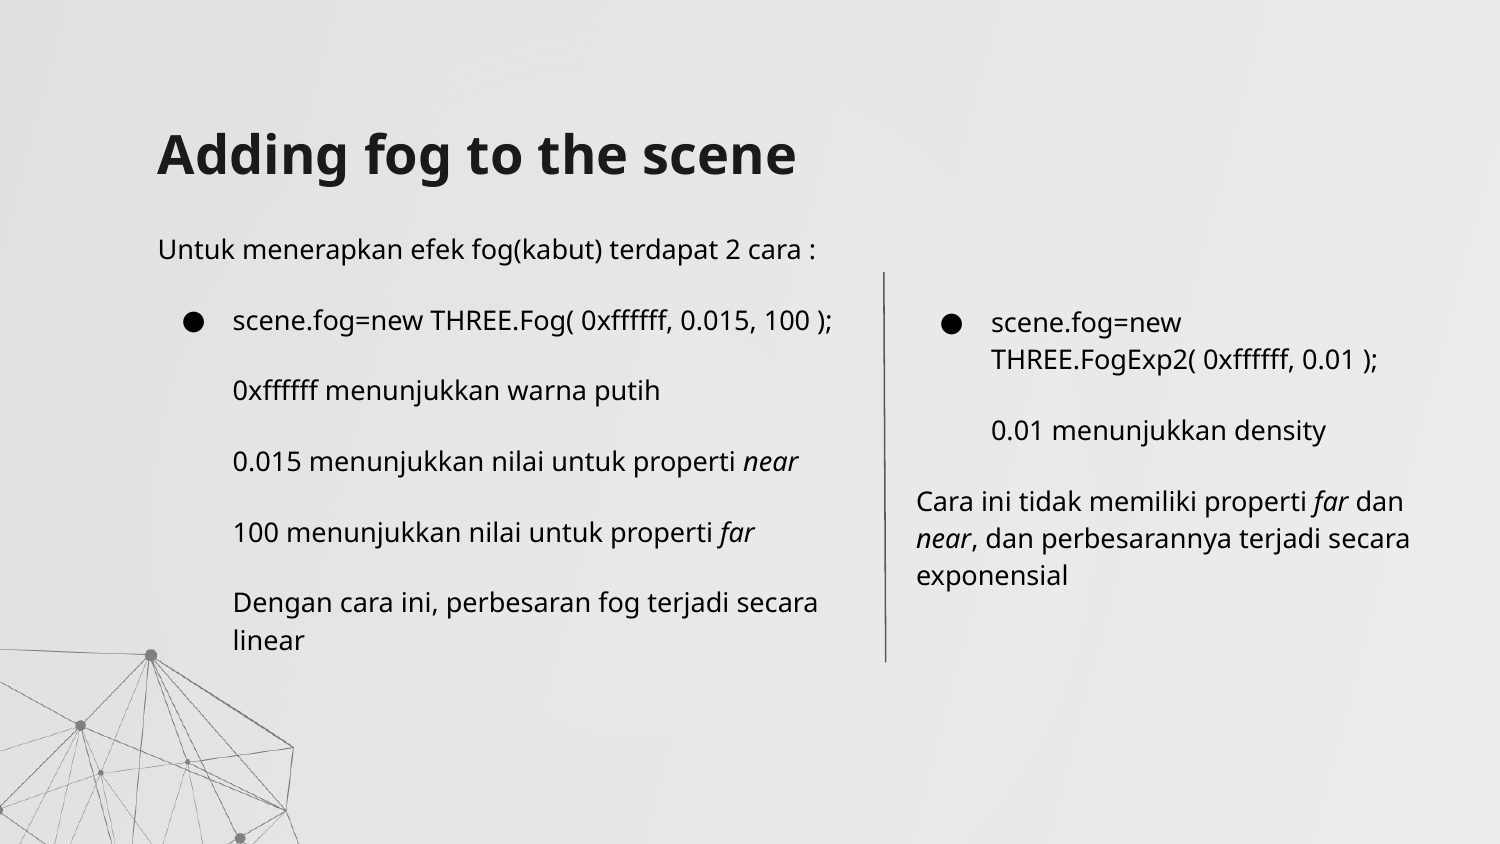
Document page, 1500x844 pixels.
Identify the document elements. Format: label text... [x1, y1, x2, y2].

list Untuk menerapkan efek fog(kabut) terdapat 2 cara : scene.fog=new THREE.Fog( 0xffffff, 0.015, 100 ); 0xffffff menunjukkan warna putih 0.015 menunjukkan nilai untuk properti near 100 menunjukkan nilai untuk properti far Dengan cara ini, perbesaran fog terjadi secara linear [142, 213, 901, 805]
title Adding fog to the scene [142, 105, 1236, 213]
picture [0, 0, 1500, 844]
list scene.fog=new THREE.FogExp2( 0xffffff, 0.01 ); 0.01 menunjukkan density Cara ini tidak memiliki properti far dan near, dan perbesarannya terjadi secara exponensial [901, 285, 1472, 844]
